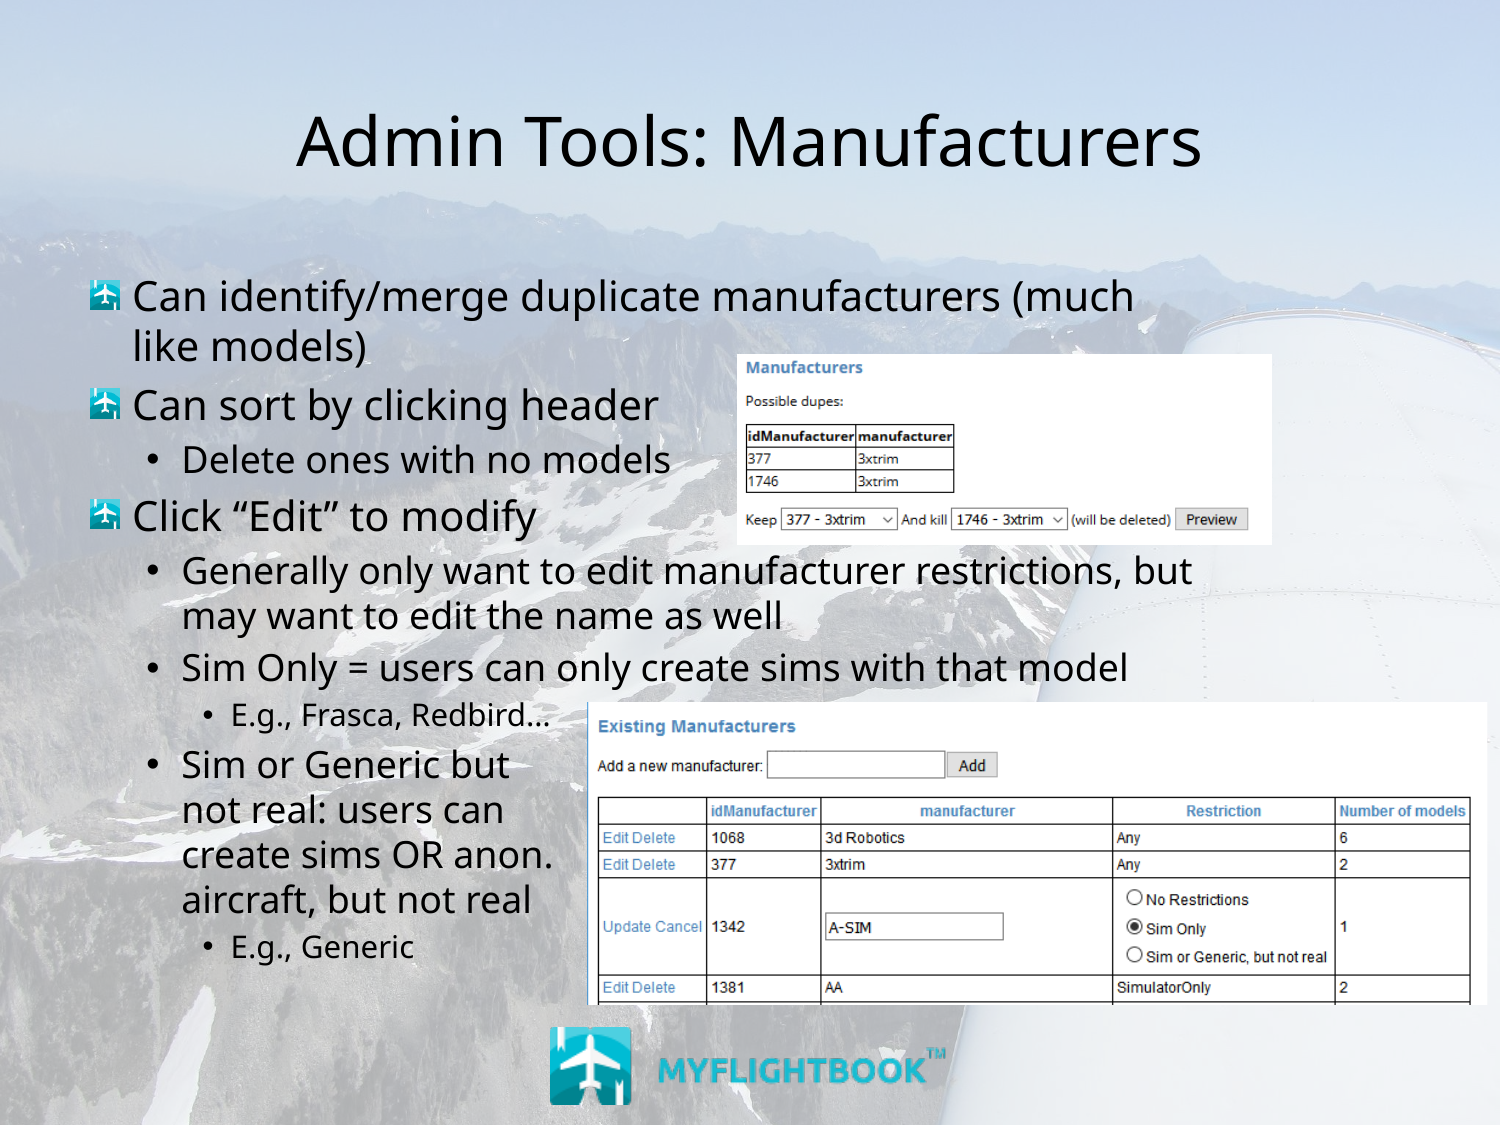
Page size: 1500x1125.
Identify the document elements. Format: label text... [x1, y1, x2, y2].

picture [90, 280, 120, 310]
picture [90, 388, 120, 419]
picture [737, 354, 1272, 545]
picture [587, 702, 1488, 1005]
list Can identify/merge duplicate manufacturers (much like models) Can sort by clicking header Delete ones with no models Click “Edit” to modify Generally only want to edit manufacturer restrictions, but may want to edit the name as well Sim Only = users can only create sims with that model E.g., Frasca, Redbird… Sim or Generic but not real: users can create sims OR anon. aircraft, but not real E.g., Generic [75, 262, 1213, 1000]
title Admin Tools: Manufacturers [75, 45, 1425, 233]
picture [90, 499, 120, 529]
picture [550, 1027, 950, 1105]
